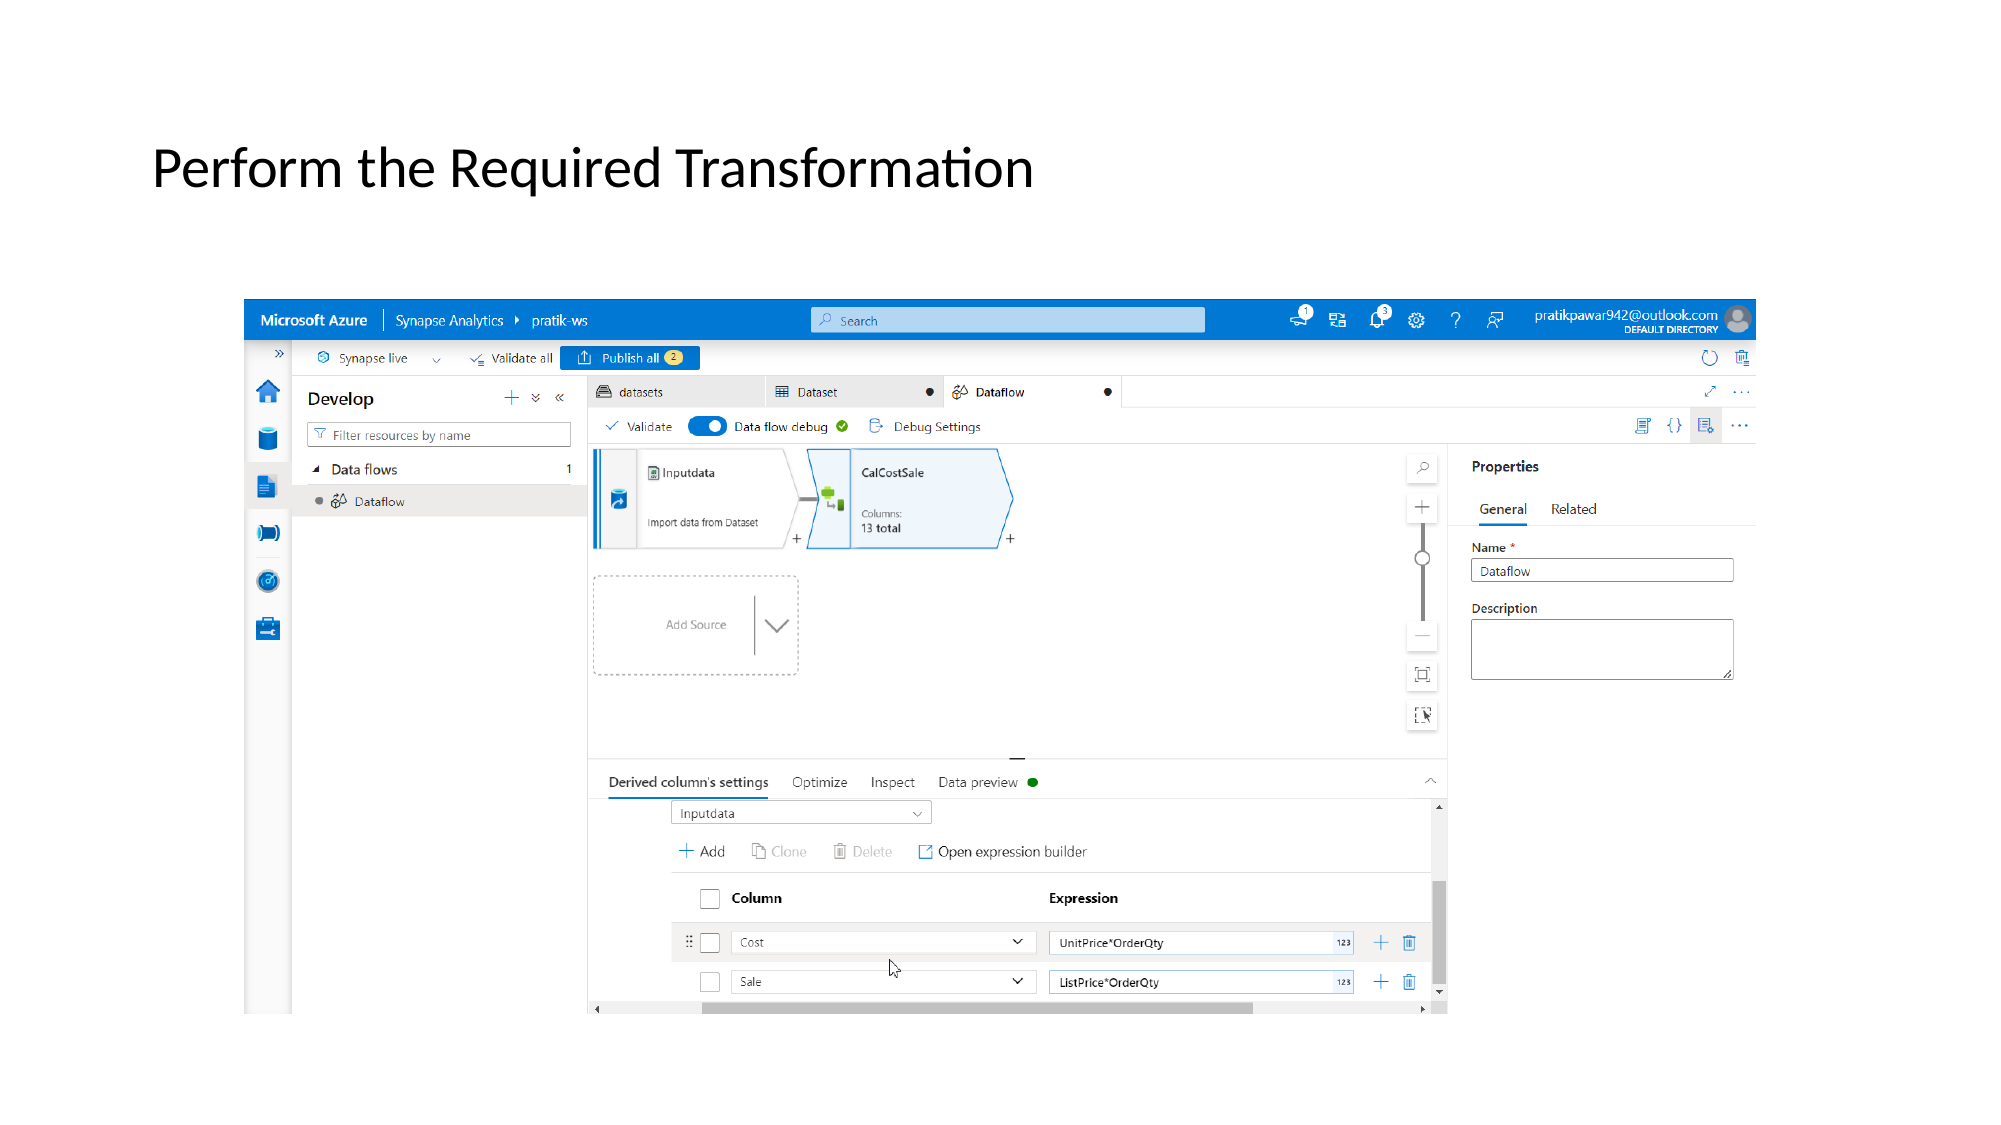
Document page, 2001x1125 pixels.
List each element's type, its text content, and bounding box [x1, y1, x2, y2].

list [243, 299, 1756, 1014]
title Perform the Required Transformation [137, 59, 1863, 278]
